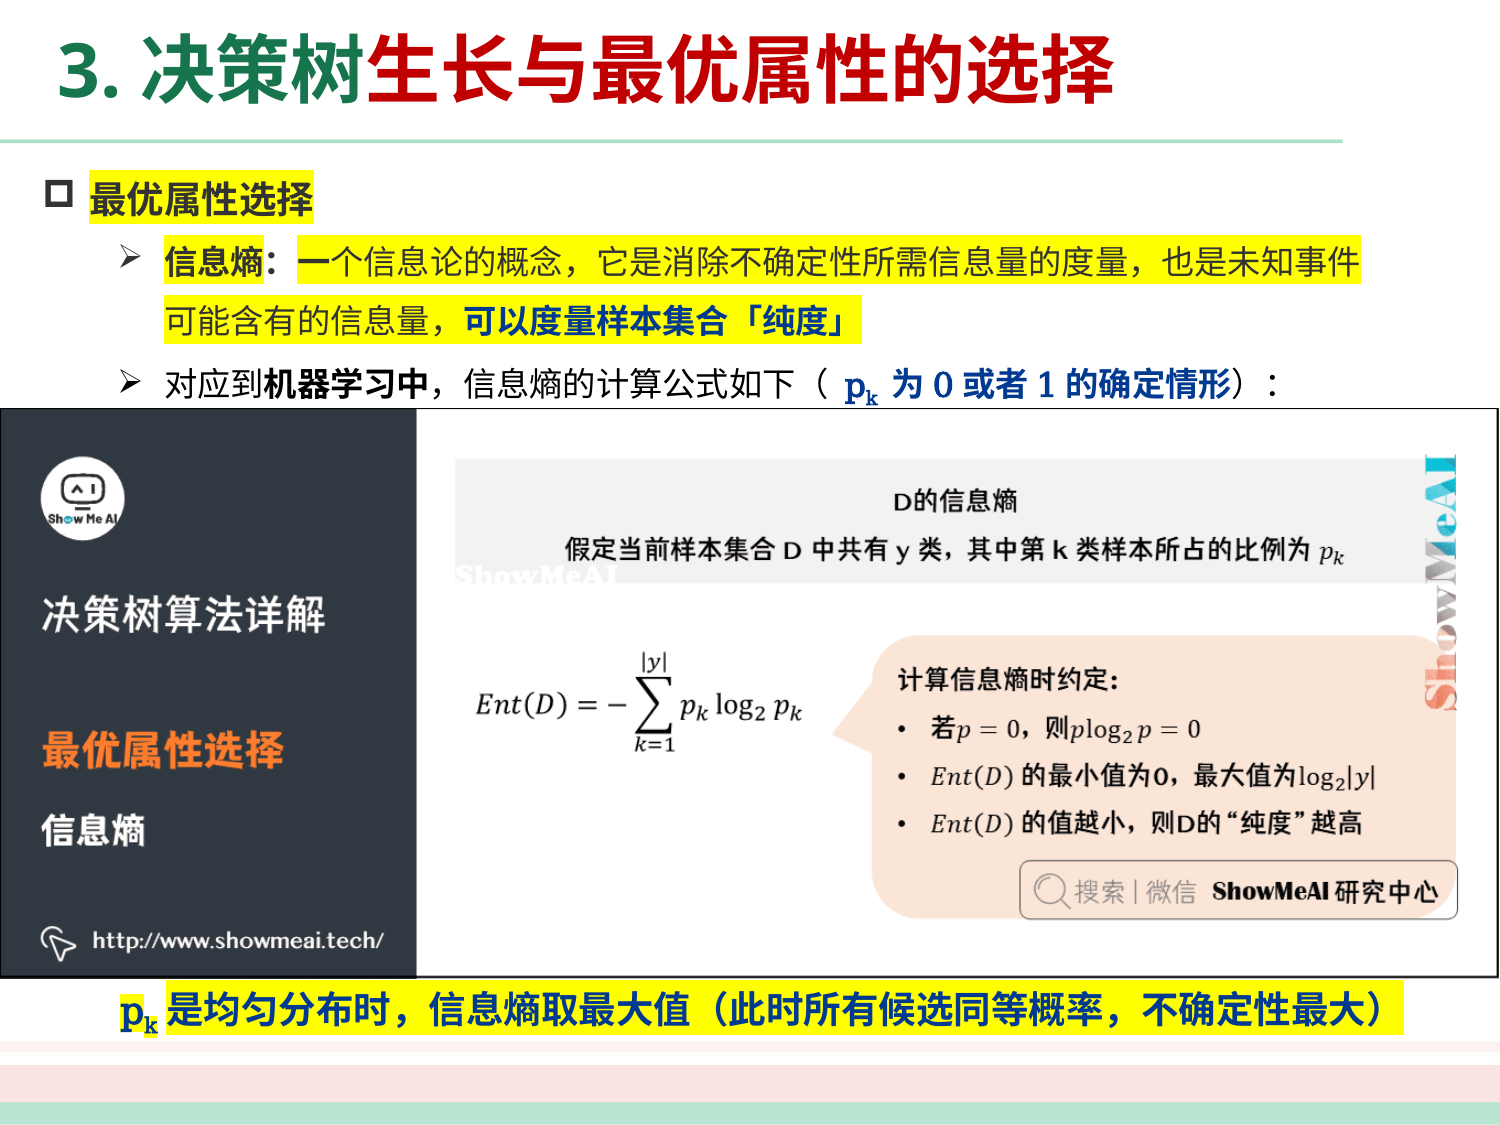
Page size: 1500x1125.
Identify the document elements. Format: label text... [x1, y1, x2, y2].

picture [0, 0, 1500, 1125]
text_box pk是均匀分布时，信息熵取最大值（此时所有候选同等概率，不确定性最大） [105, 979, 1445, 1045]
text_box 最优属性选择 信息熵：一个信息论的概念，它是消除不确定性所需信息量的度量，也是未知事件可能含有的信息量，可以度量样本集合「纯度」 对应到机器学习中，信息熵的计算公式如下（ pk 为0或者1的确定情形）： [27, 145, 1402, 408]
title 3.决策树生长与最优属性的选择 [42, 8, 1223, 138]
